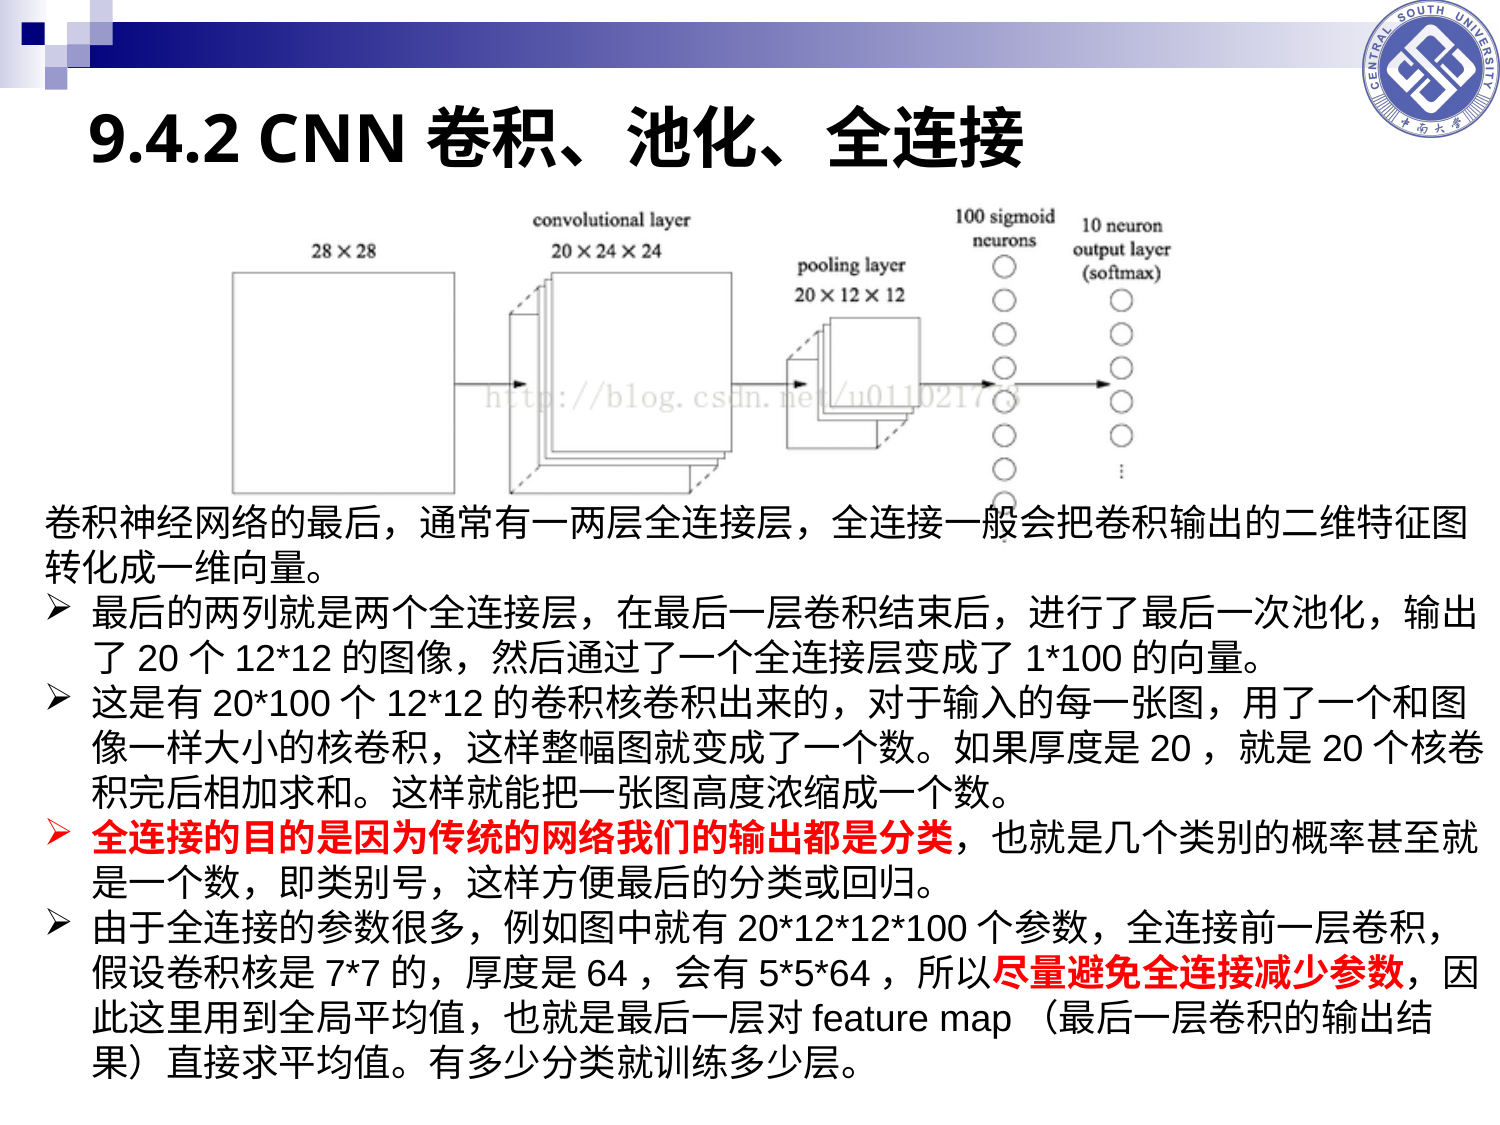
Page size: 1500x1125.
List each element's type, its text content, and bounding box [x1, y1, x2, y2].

text_box 卷积神经网络的最后，通常有一两层全连接层，全连接一般会把卷积输出的二维特征图转化成一维向量。 最后的两列就是两个全连接层，在最后一层卷积结束后，进行了最后一次池化，输出了20个12*12的图像，然后通过了一个全连接层变成了1*100的向量。 这是有20*100个12*12的卷积核卷积出来的，对于输入的每一张图，用了一个和图像一样大小的核卷积，这样整幅图就变成了一个数。如果厚度是20，就是20个核卷积完后相加求和。这样就能把一张图高度浓缩成一个数。 全连接的目的是因为传统的网络我们的输出都是分类，也就是几个类别的概率甚至就是一个数，即类别号，这样方便最后的分类或回归。 由于全连接的参数很多，例如图中就有20*12*12*100个参数，全连接前一层卷积，假设卷积核是7*7的，厚度是64，会有5*5*64，所以尽量避免全连接减少参数，因此这里用到全局平均值，也就是最后一层对feature map（最后一层卷积的输出结果）直接求平均值。有多少分类就训练多少层。 [29, 491, 1500, 1092]
title 9.4.2 CNN卷积、池化、全连接 [73, 86, 1424, 185]
picture [1362, 0, 1500, 138]
picture [194, 196, 1282, 562]
